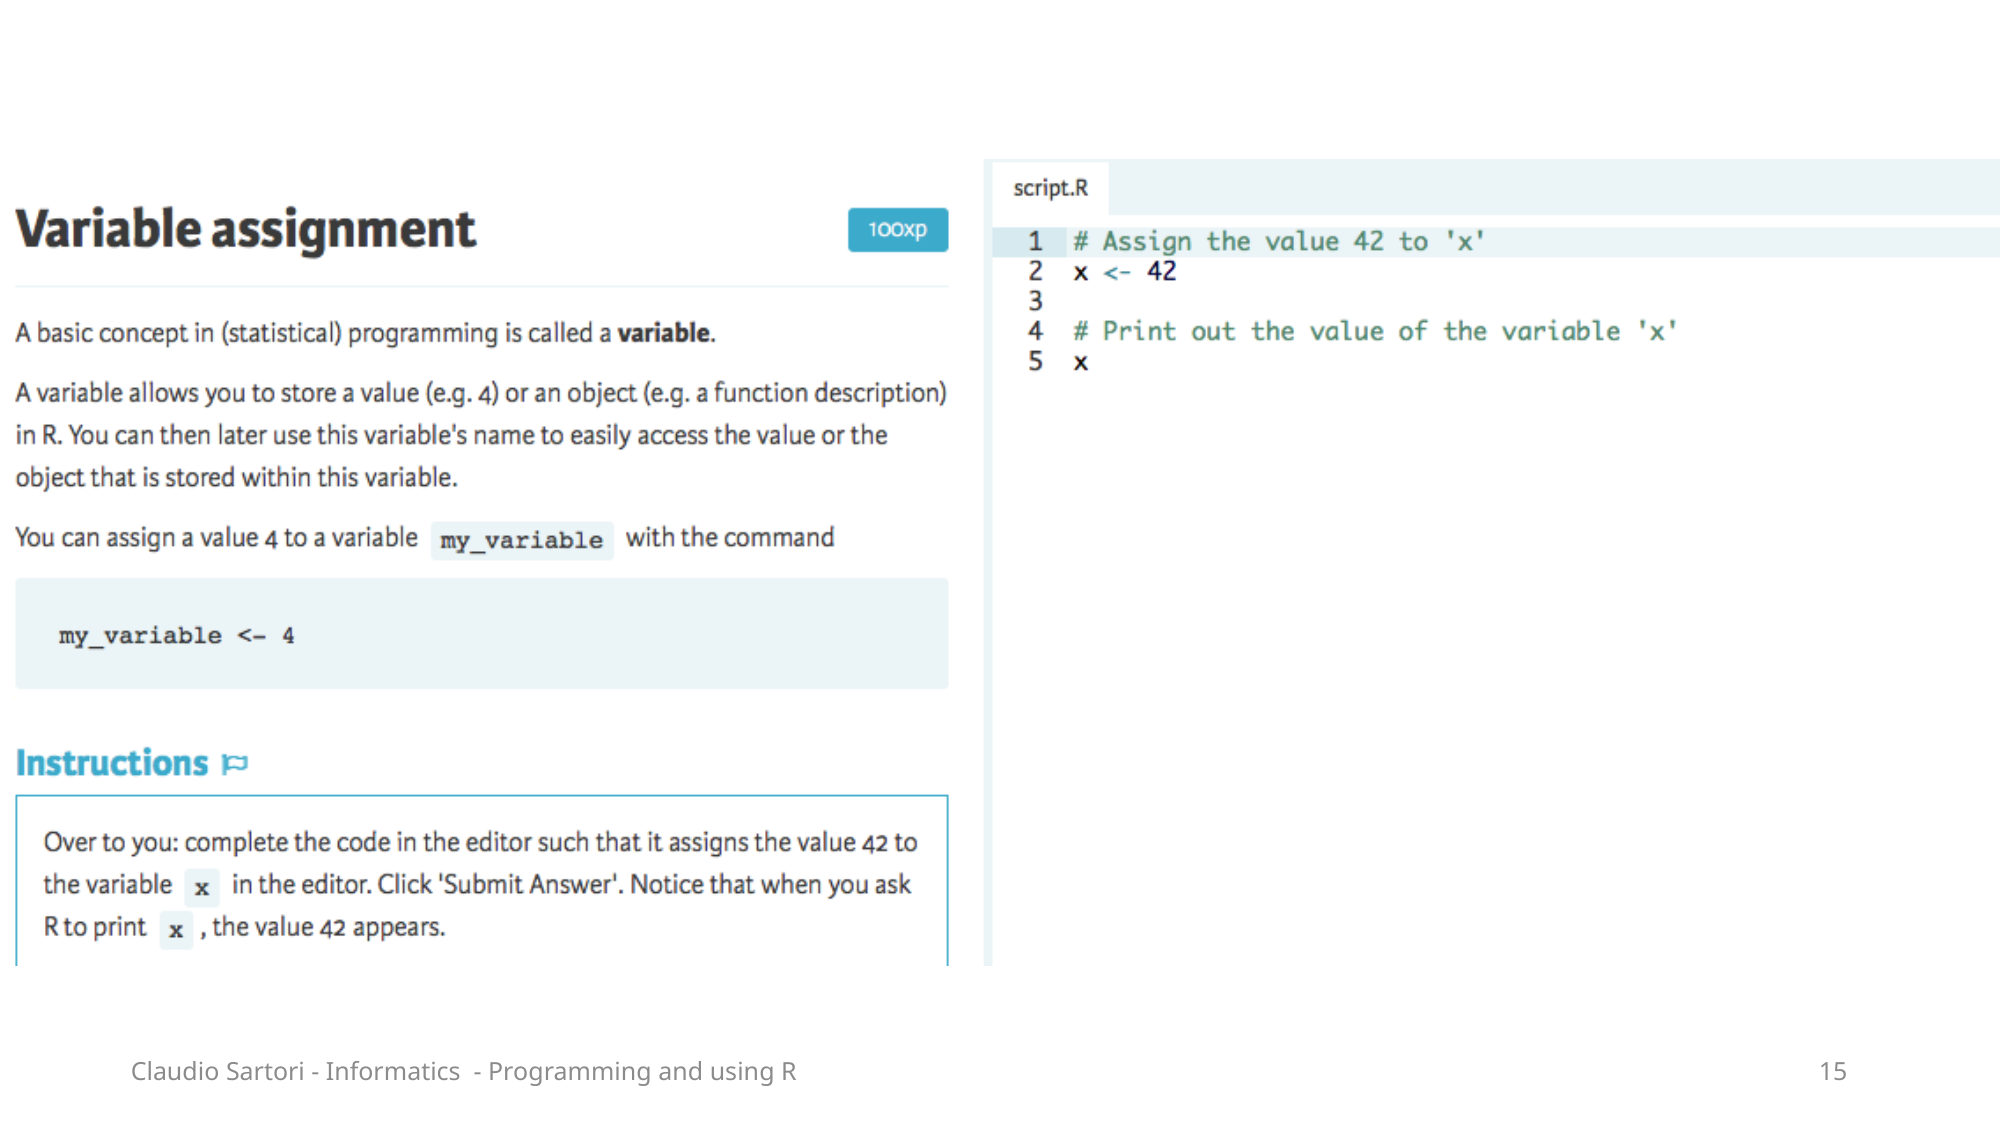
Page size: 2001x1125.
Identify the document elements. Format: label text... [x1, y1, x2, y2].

footer Claudio Sartori - Informatics - Programming and using R [115, 1042, 1338, 1103]
picture [0, 159, 2000, 966]
slide_number 15 [1412, 1042, 1863, 1103]
